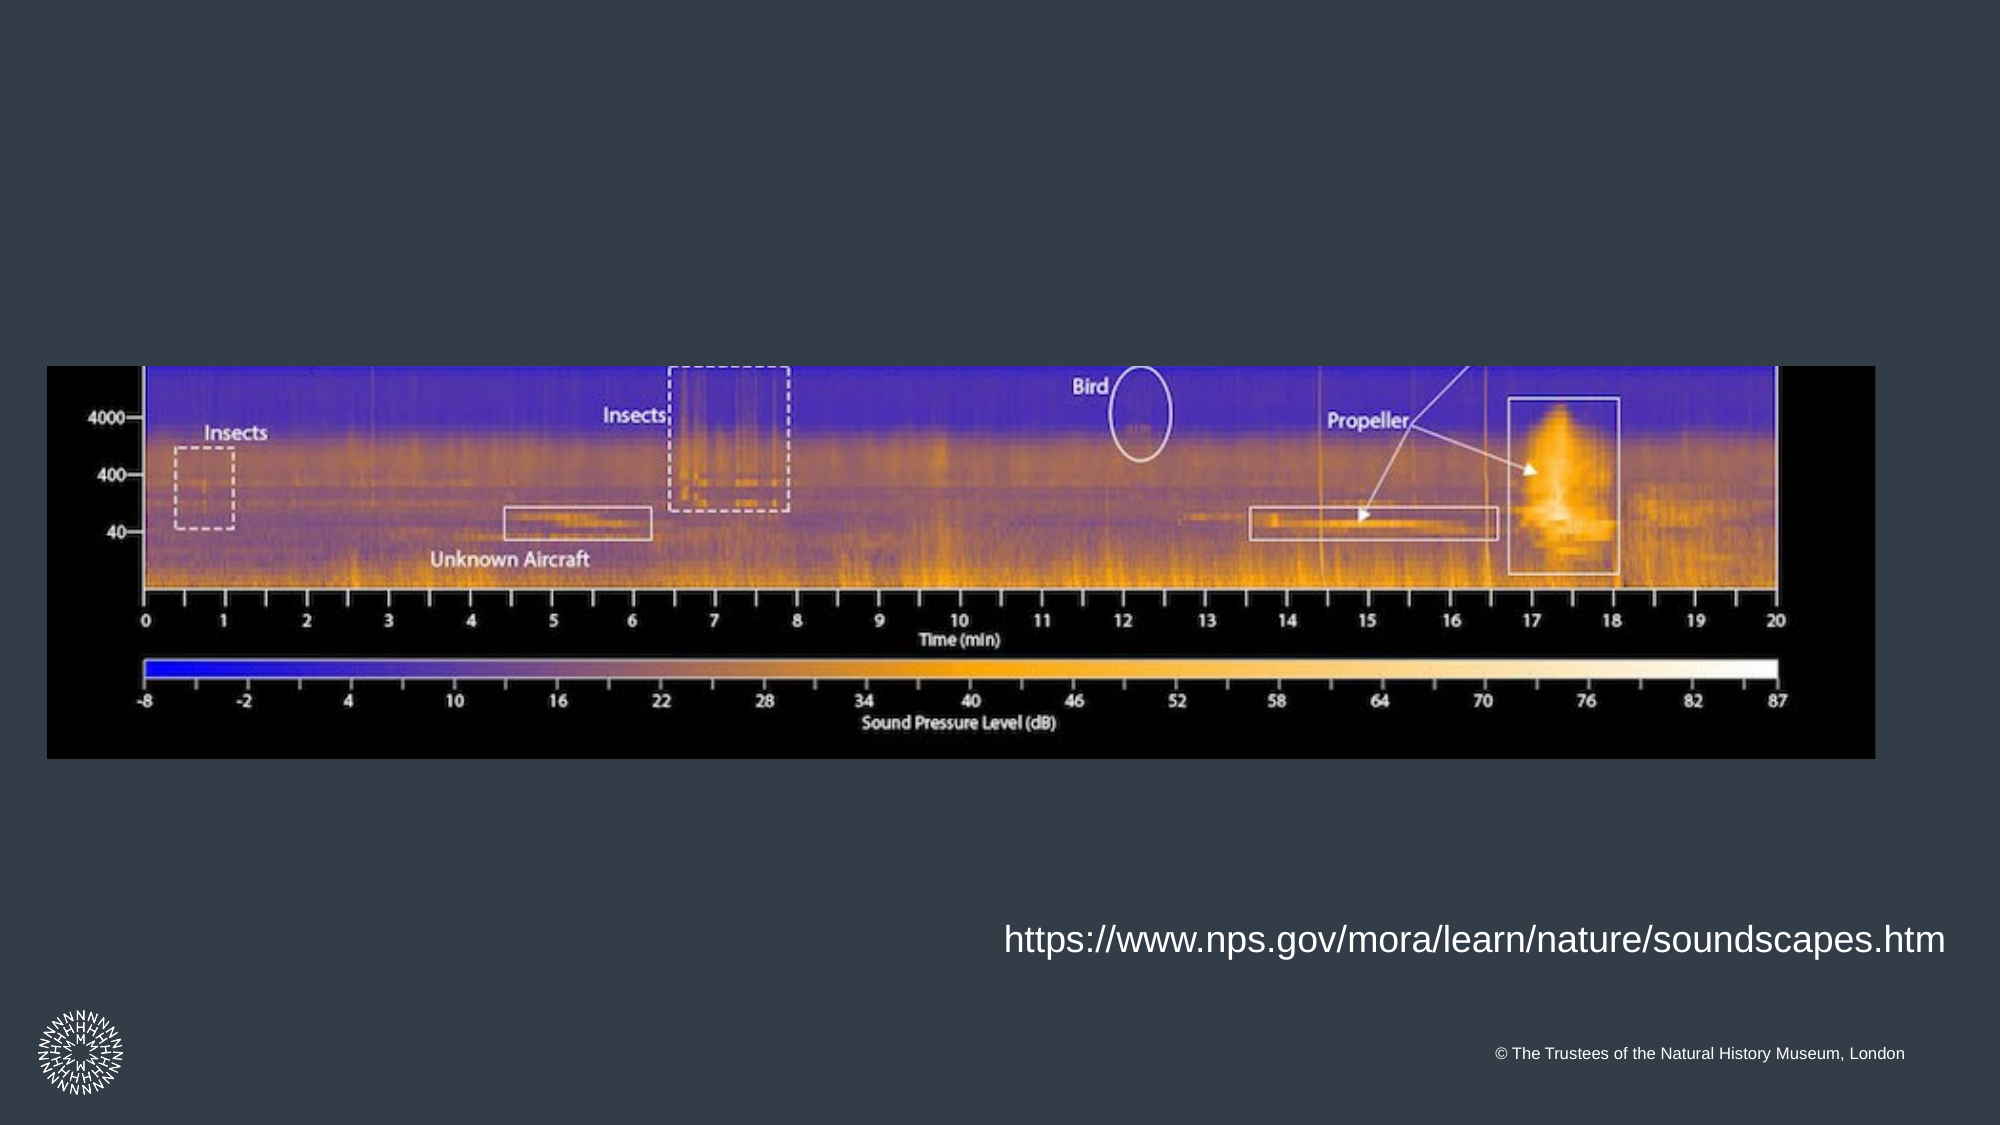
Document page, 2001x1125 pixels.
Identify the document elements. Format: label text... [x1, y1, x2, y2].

picture [38, 1010, 123, 1095]
text_box https://www.nps.gov/mora/learn/nature/soundscapes.htm [961, 907, 1962, 967]
picture [47, 366, 1876, 759]
